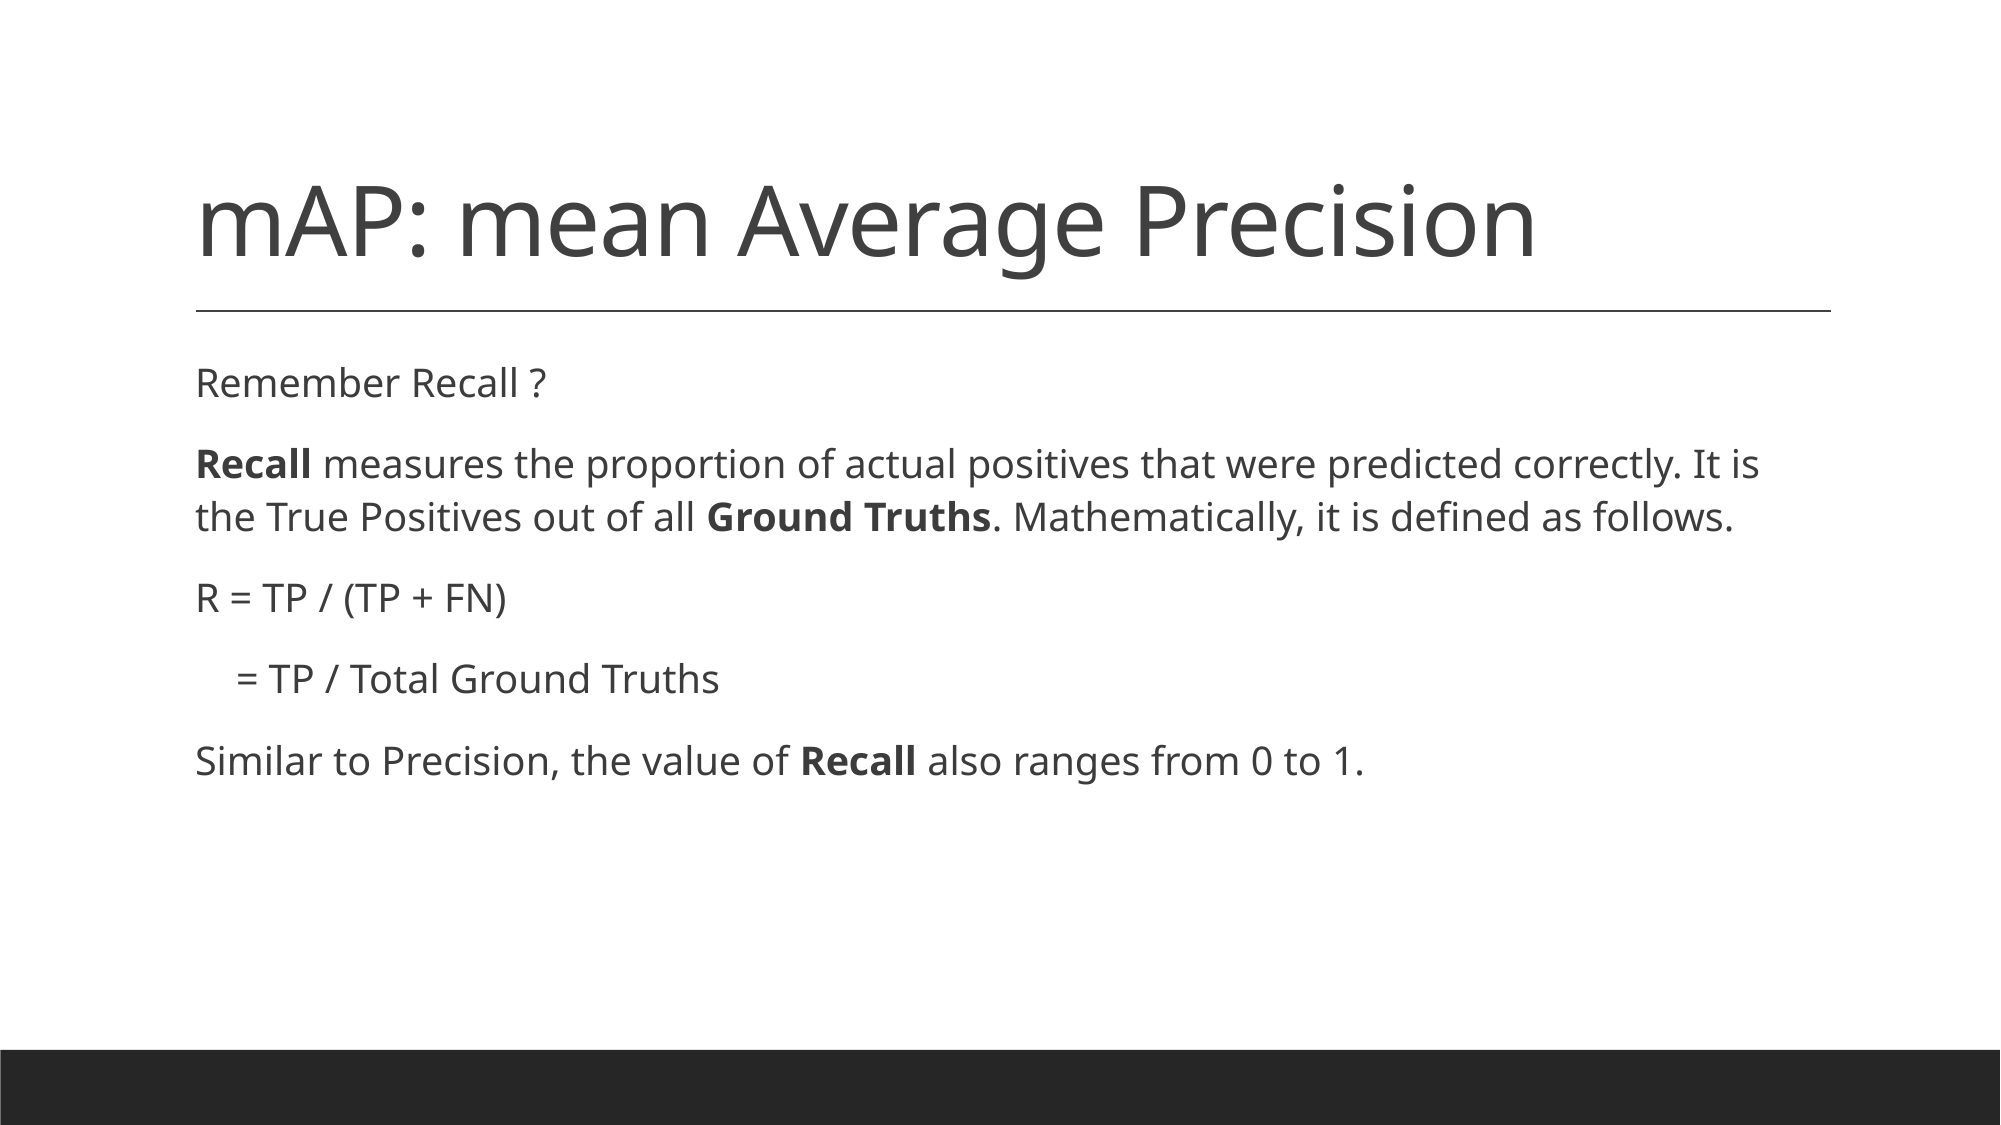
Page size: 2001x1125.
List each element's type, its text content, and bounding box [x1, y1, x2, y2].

title mAP: mean Average Precision [180, 47, 1830, 285]
list Remember Recall ? Recall measures the proportion of actual positives that were predicted correctly. It is the True Positives out of all Ground Truths. Mathematically, it is defined as follows. R = TP / (TP + FN) = TP / Total Ground Truths Similar to Precision, the value of Recall also ranges from 0 to 1. [180, 345, 1830, 963]
